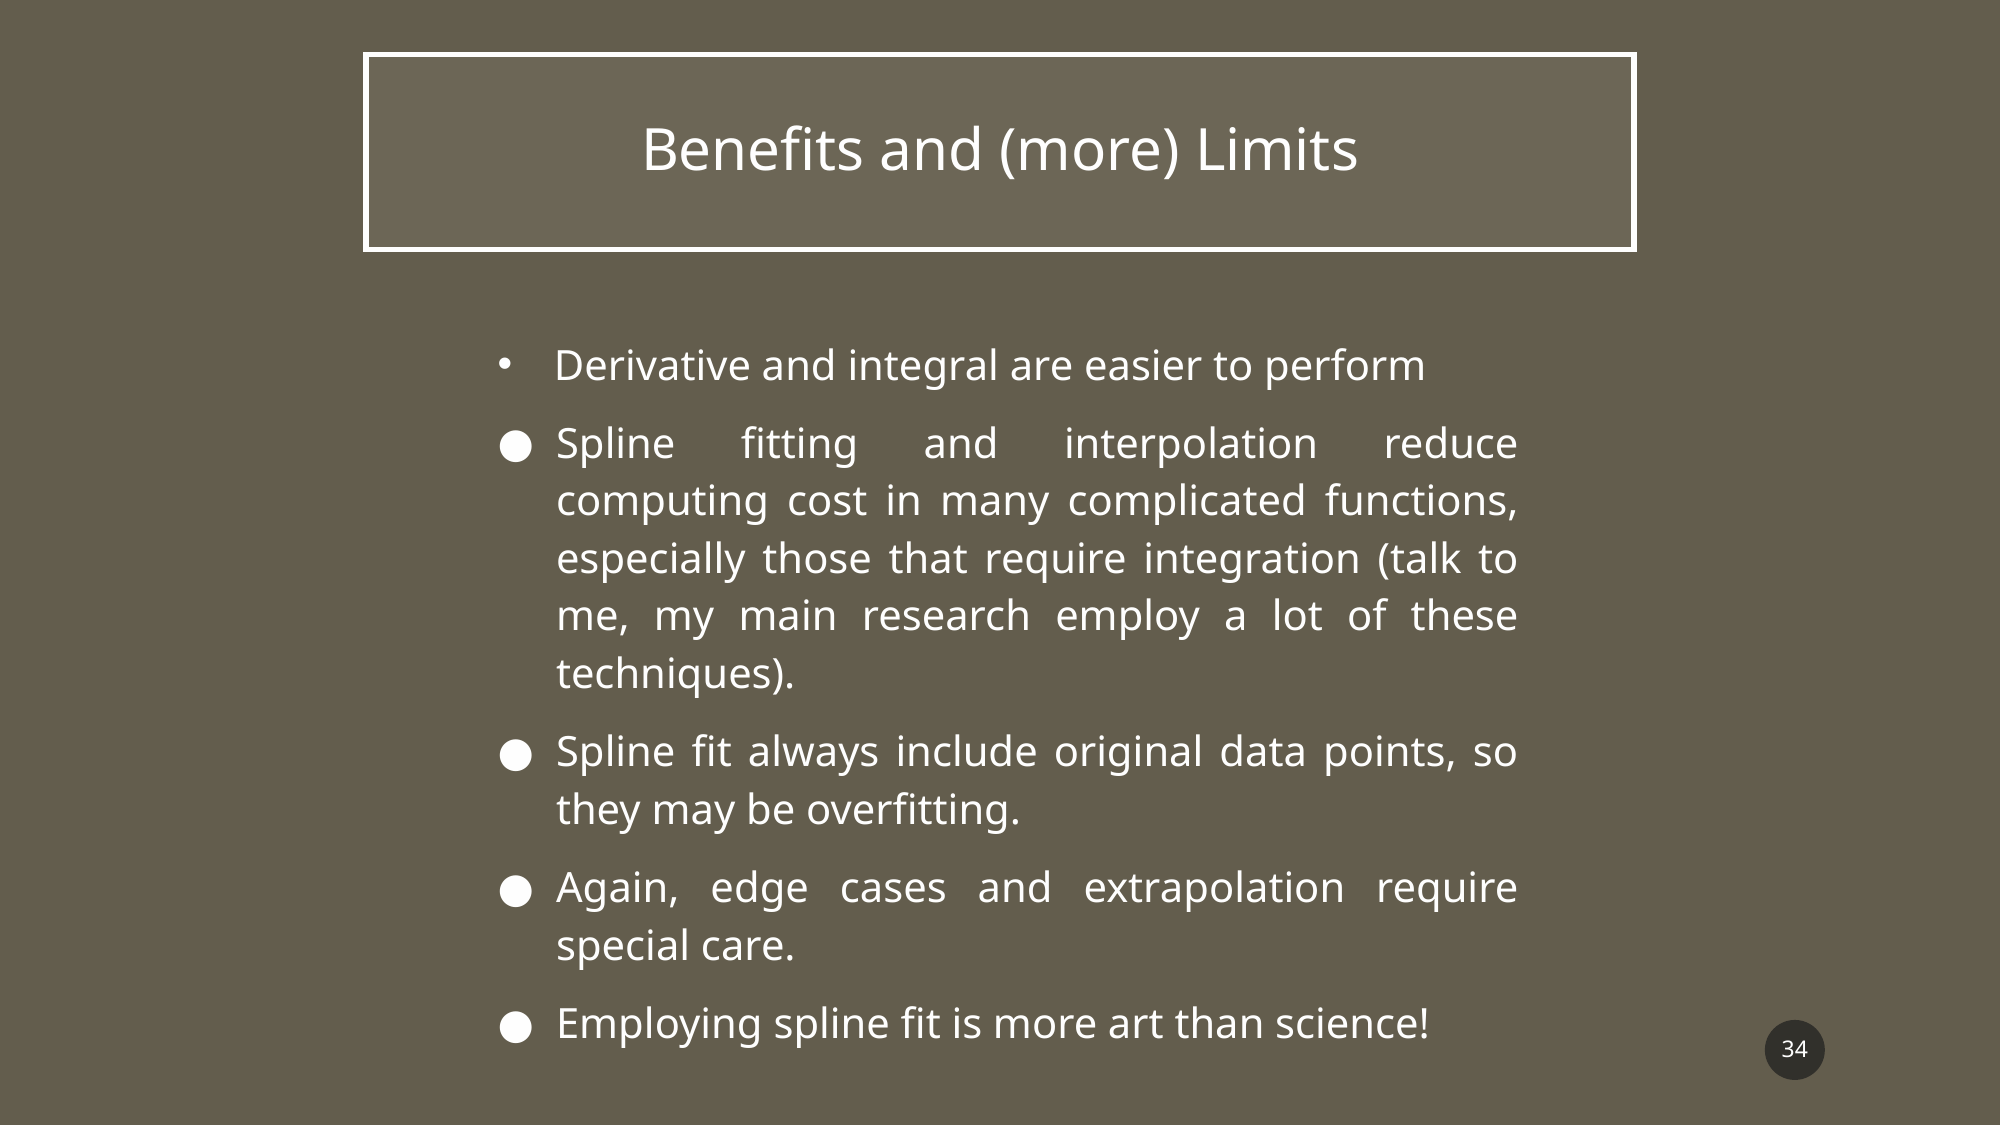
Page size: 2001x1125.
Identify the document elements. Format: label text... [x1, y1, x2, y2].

text_box Derivative and integral are easier to perform Spline fitting and interpolation reduce computing cost in many complicated functions, especially those that require integration (talk to me, my main research employ a lot of these techniques). Spline fit always include original data points, so they may be overfitting. Again, edge cases and extrapolation require special care. Employing spline fit is more art than science! [466, 315, 1534, 1071]
slide_number 33 [1764, 1019, 1825, 1080]
title Benefits and (more) Limits [363, 52, 1637, 252]
